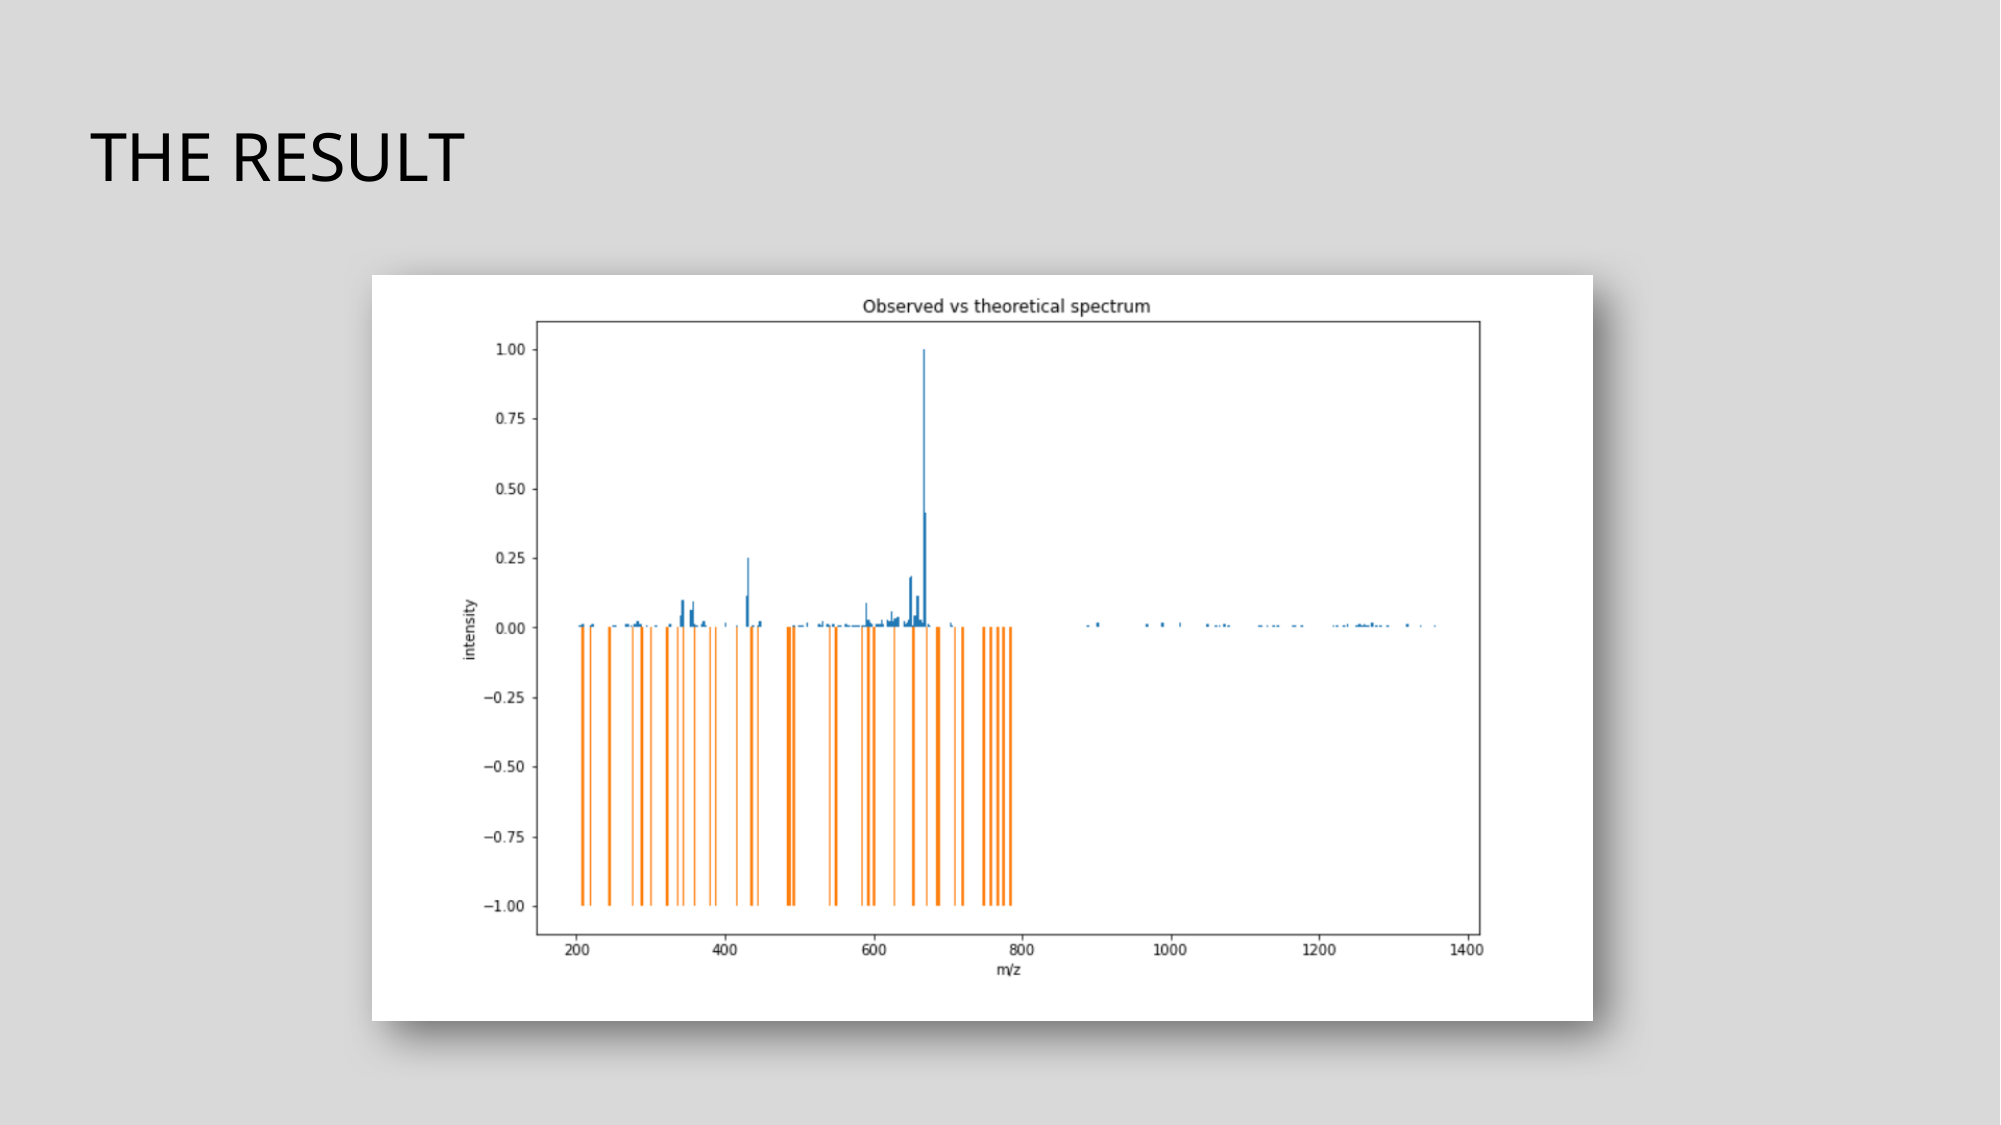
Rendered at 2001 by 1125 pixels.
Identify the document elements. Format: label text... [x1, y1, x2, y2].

title The Result [75, 37, 1968, 203]
picture [372, 275, 1593, 1021]
